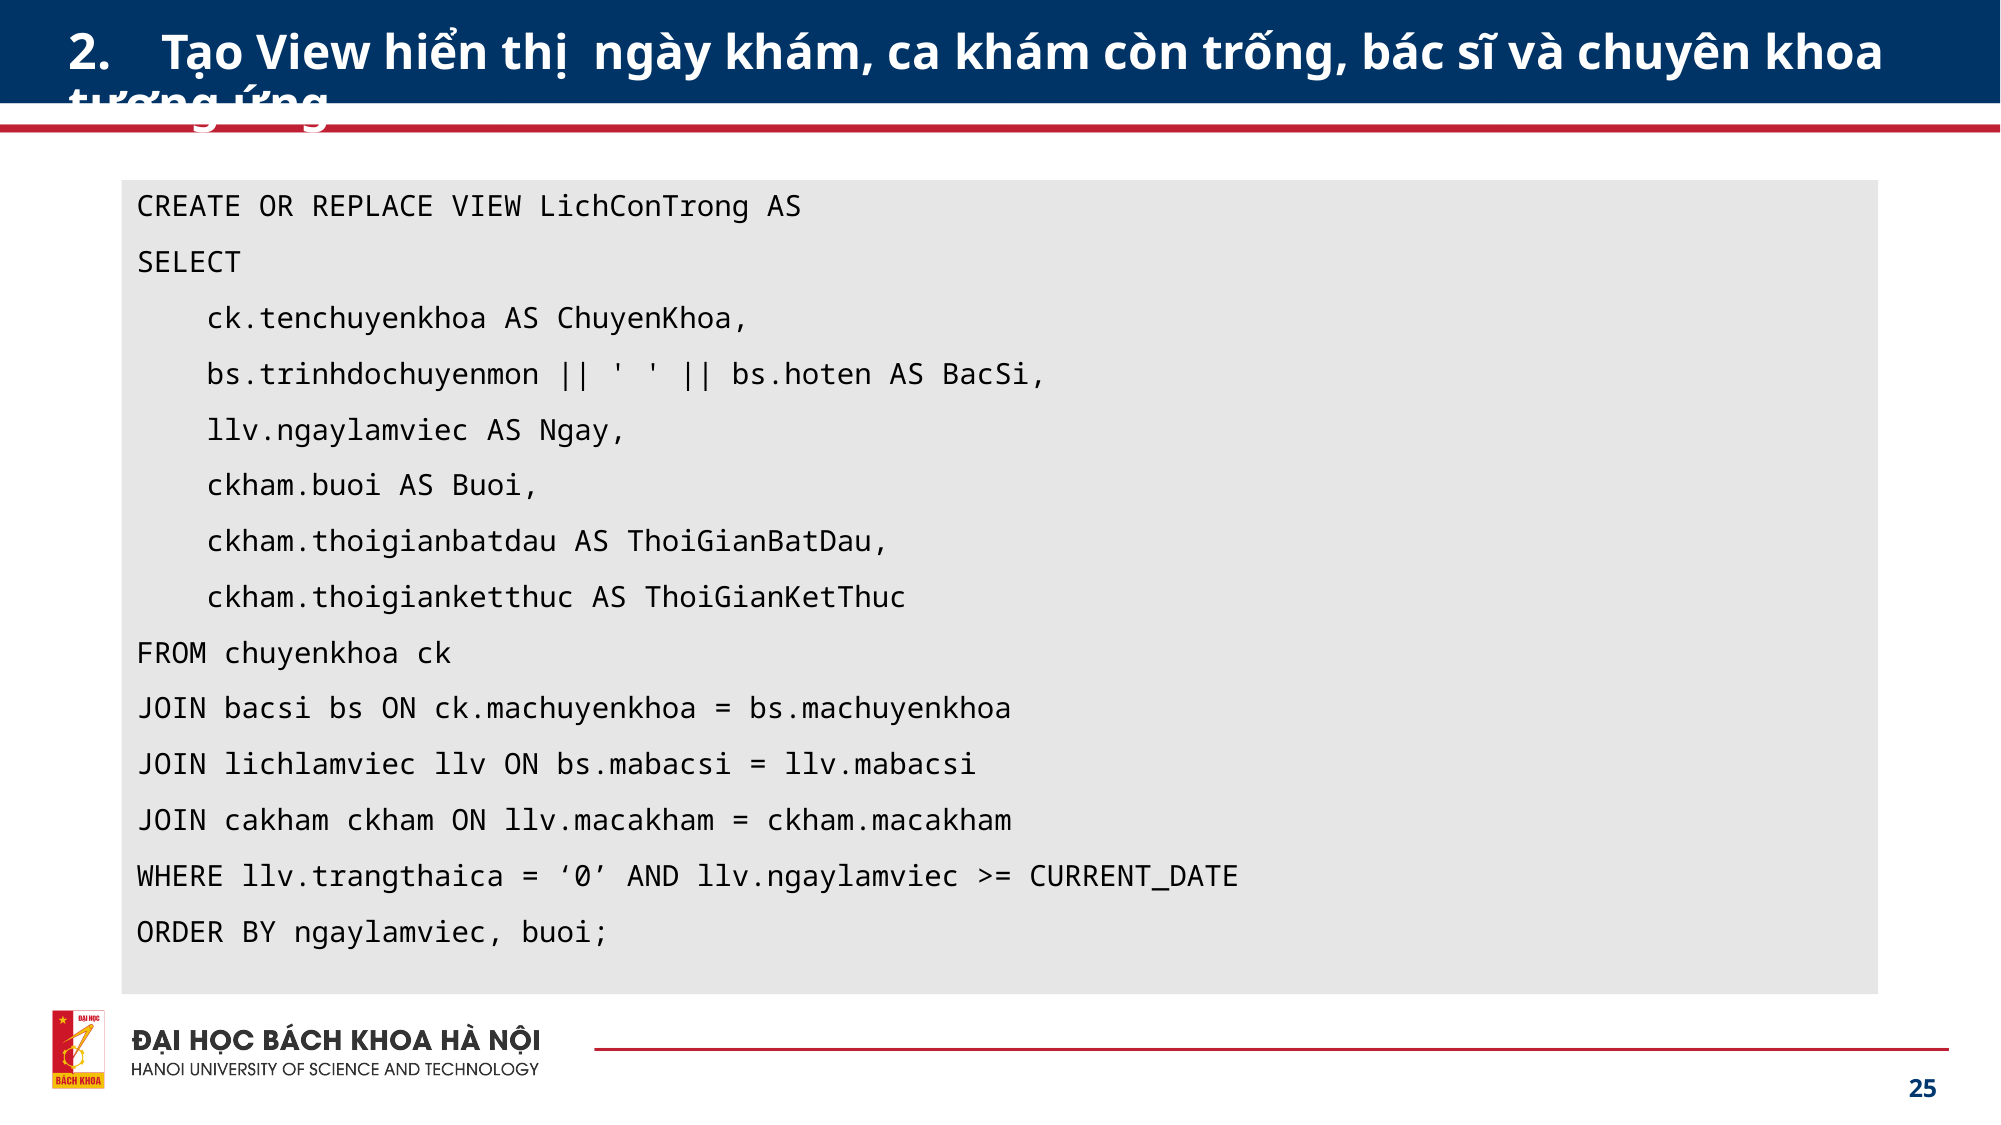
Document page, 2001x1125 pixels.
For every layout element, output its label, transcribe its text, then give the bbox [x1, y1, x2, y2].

title 2. Tạo View hiển thị ngày khám, ca khám còn trống, bác sĩ và chuyên khoa tương ứng . [53, 18, 1943, 90]
list CREATE OR REPLACE VIEW LichConTrong AS SELECT ck.tenchuyenkhoa AS ChuyenKhoa, bs.trinhdochuyenmon || ' ' || bs.hoten AS BacSi, llv.ngaylamviec AS Ngay, ckham.buoi AS Buoi, ckham.thoigianbatdau AS ThoiGianBatDau, ckham.thoigianketthuc AS ThoiGianKetThuc FROM chuyenkhoa ck JOIN bacsi bs ON ck.machuyenkhoa = bs.machuyenkhoa JOIN lichlamviec llv ON bs.mabacsi = llv.mabacsi JOIN cakham ckham ON llv.macakham = ckham.macakham WHERE llv.trangthaica = ‘0’ AND llv.ngaylamviec >= CURRENT_DATE ORDER BY ngaylamviec, buoi; [121, 180, 1879, 995]
slide_number 25 [1502, 1065, 1953, 1125]
picture [0, 0, 2001, 1125]
